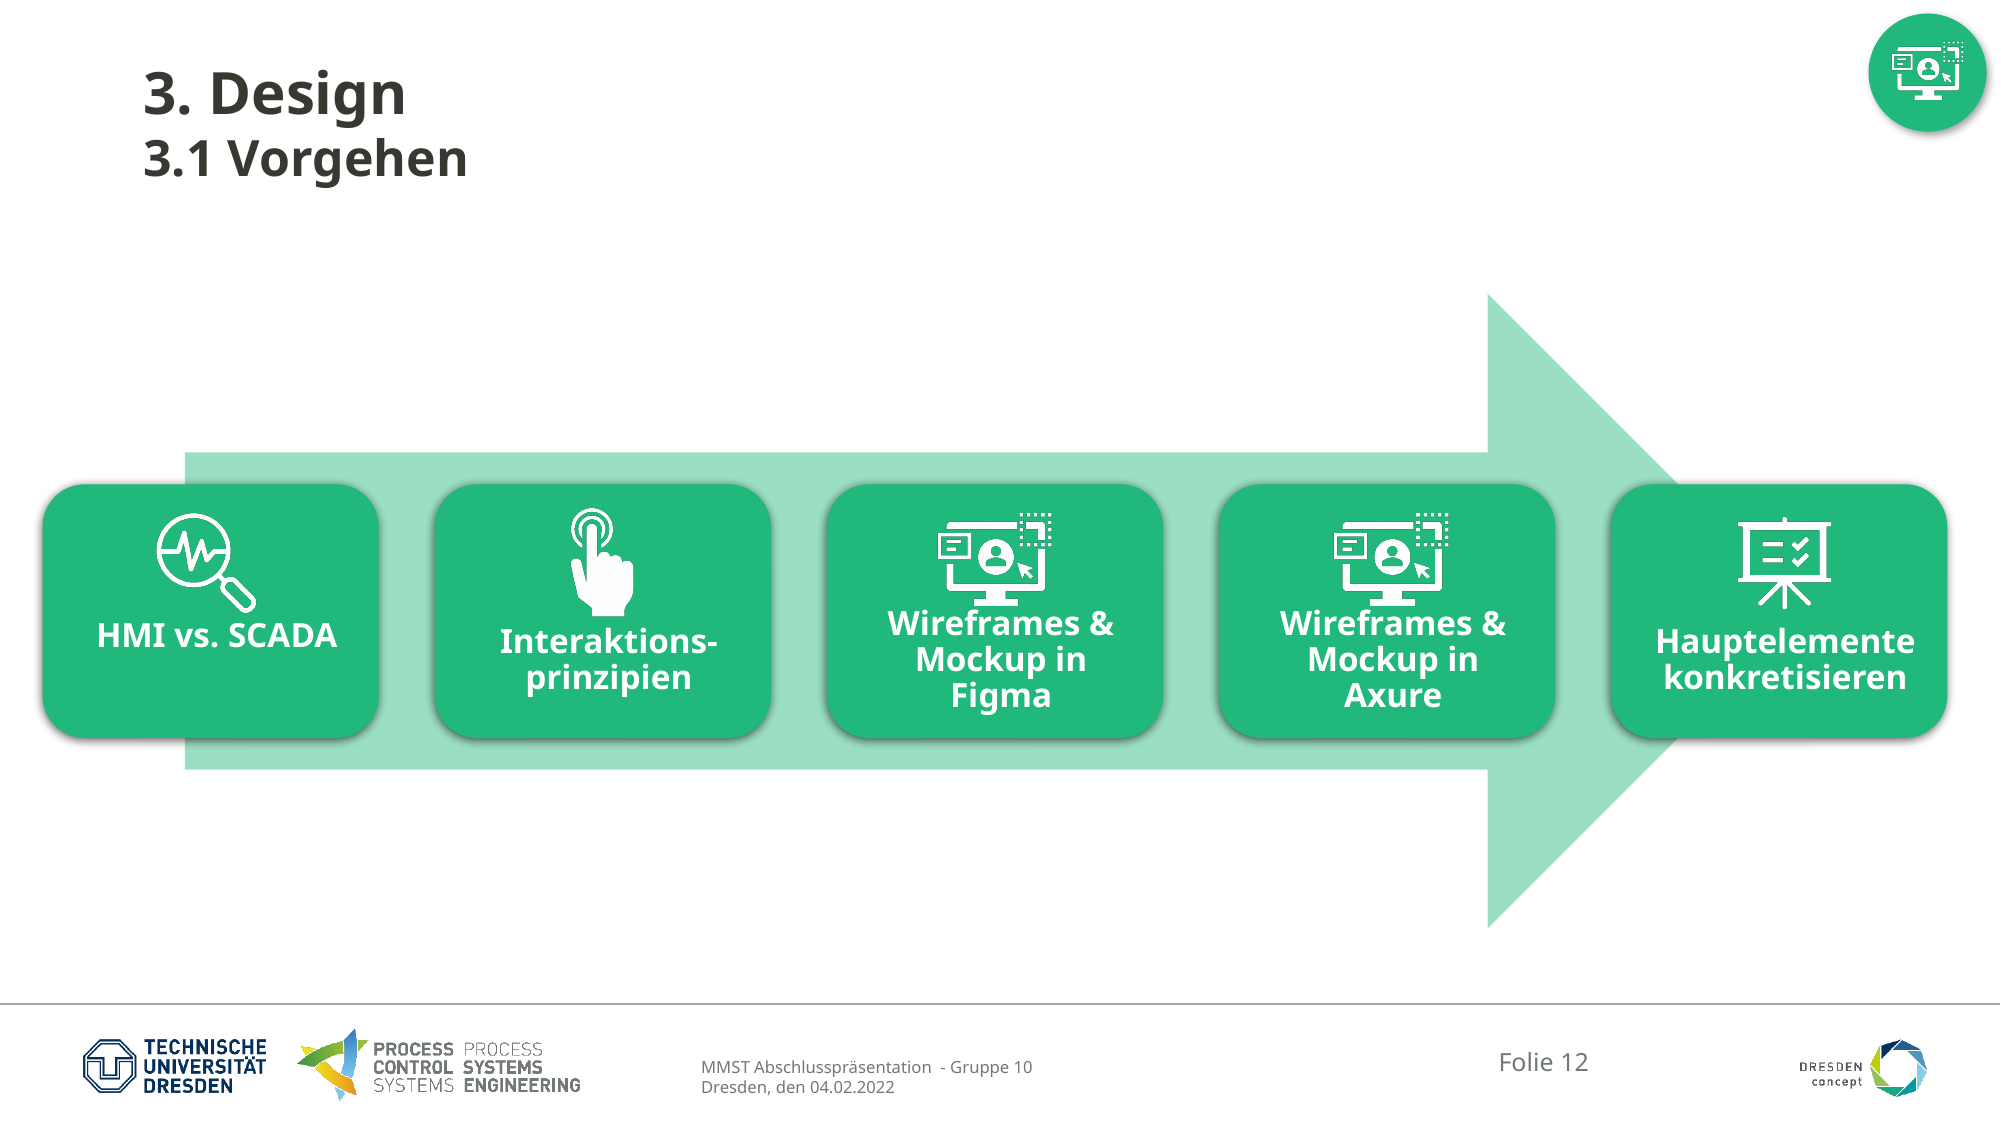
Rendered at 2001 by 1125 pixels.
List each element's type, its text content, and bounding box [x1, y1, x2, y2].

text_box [1868, 13, 1987, 132]
picture [83, 1039, 266, 1093]
title 3. Design 3.1 Vorgehen [143, 56, 1880, 169]
picture [542, 503, 661, 622]
picture [935, 503, 1054, 622]
picture [1800, 1039, 1927, 1097]
picture [1724, 503, 1844, 622]
picture [1331, 503, 1451, 622]
picture [297, 1028, 580, 1101]
picture [147, 503, 266, 622]
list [42, 293, 1948, 929]
